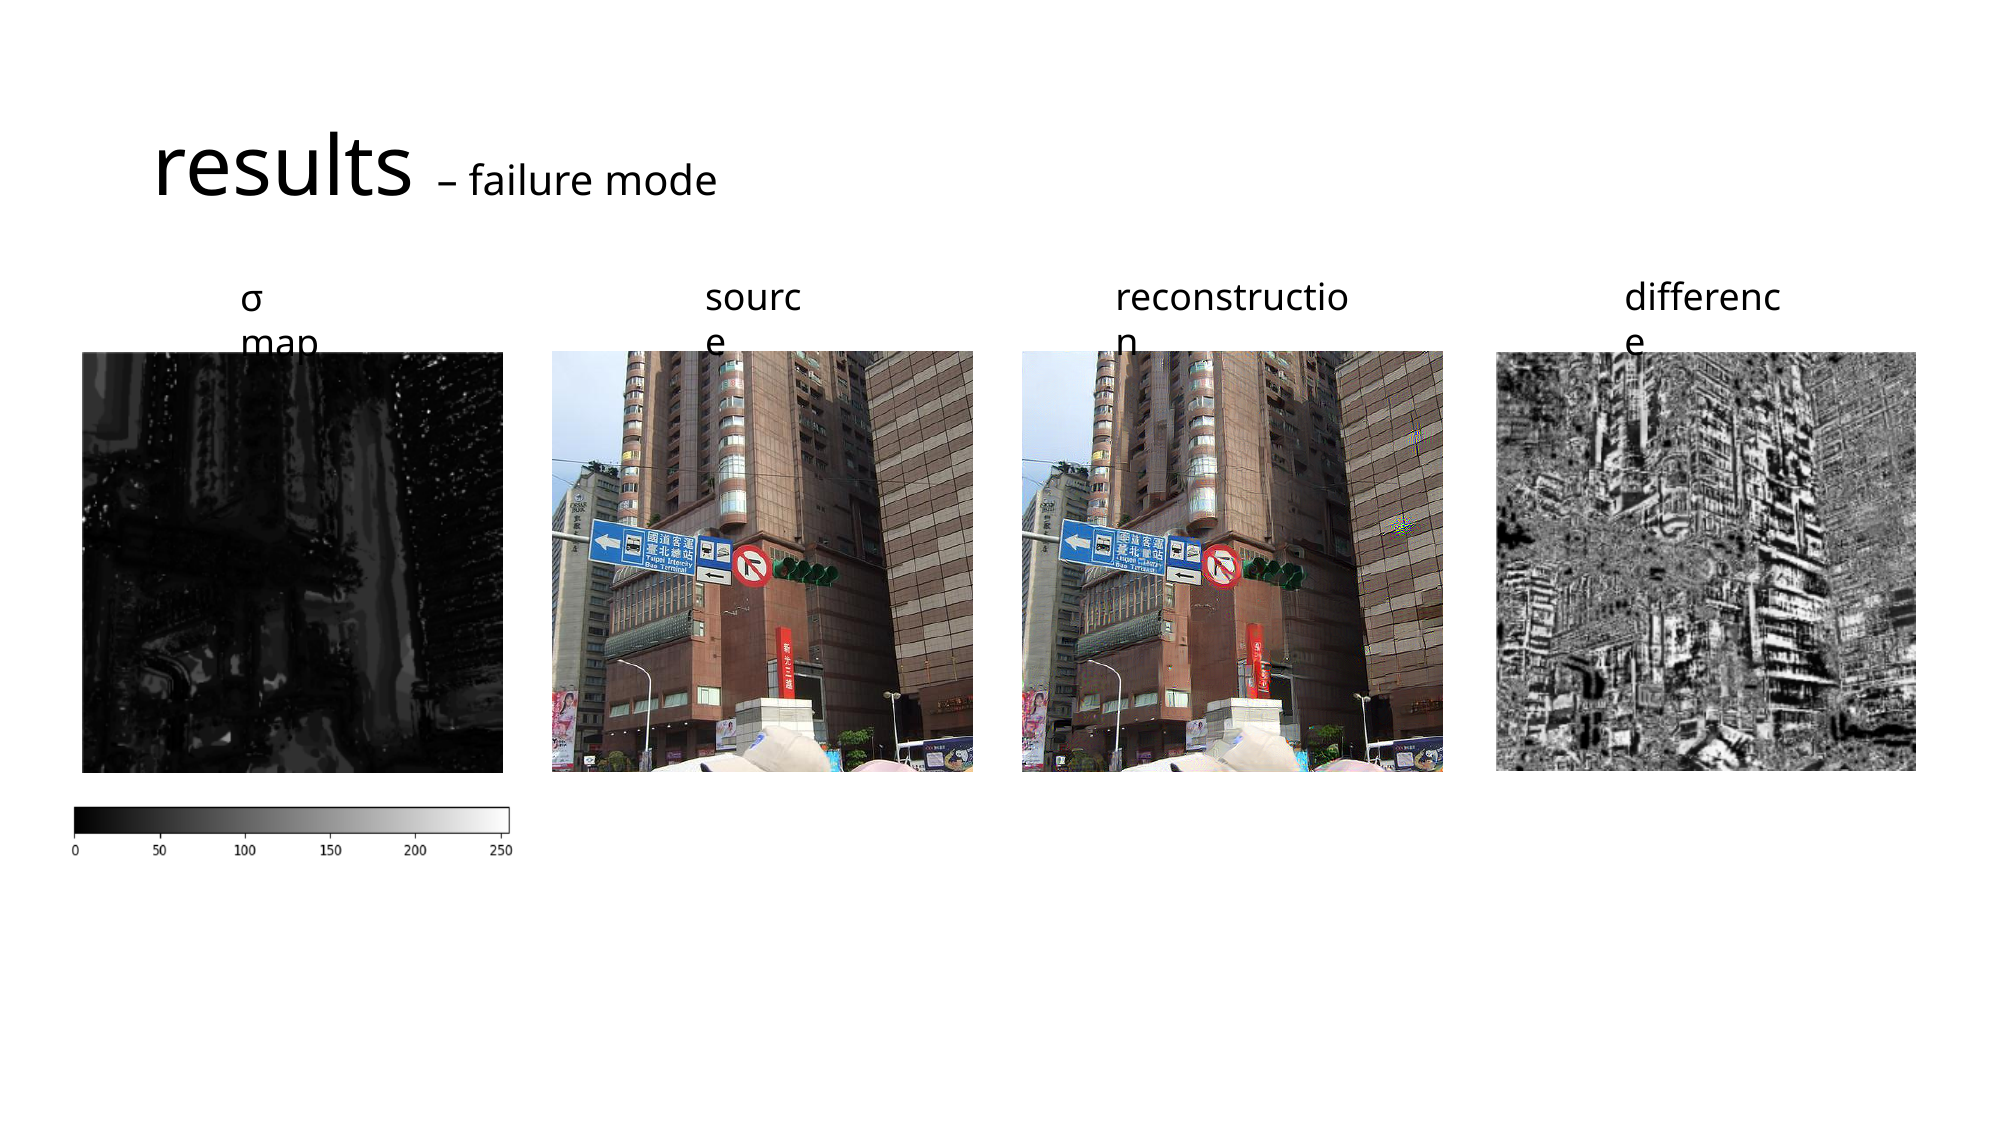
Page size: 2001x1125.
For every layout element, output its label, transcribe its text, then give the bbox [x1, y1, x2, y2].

text_box source [690, 278, 833, 350]
text_box reconstruction [1100, 278, 1365, 350]
picture [1022, 351, 1443, 773]
picture [552, 351, 973, 773]
text_box difference [1609, 278, 1803, 351]
picture [82, 352, 503, 773]
text_box σ map [225, 278, 360, 350]
text_box results – failure mode [137, 59, 1863, 278]
picture [1495, 352, 1916, 772]
picture [69, 792, 516, 868]
